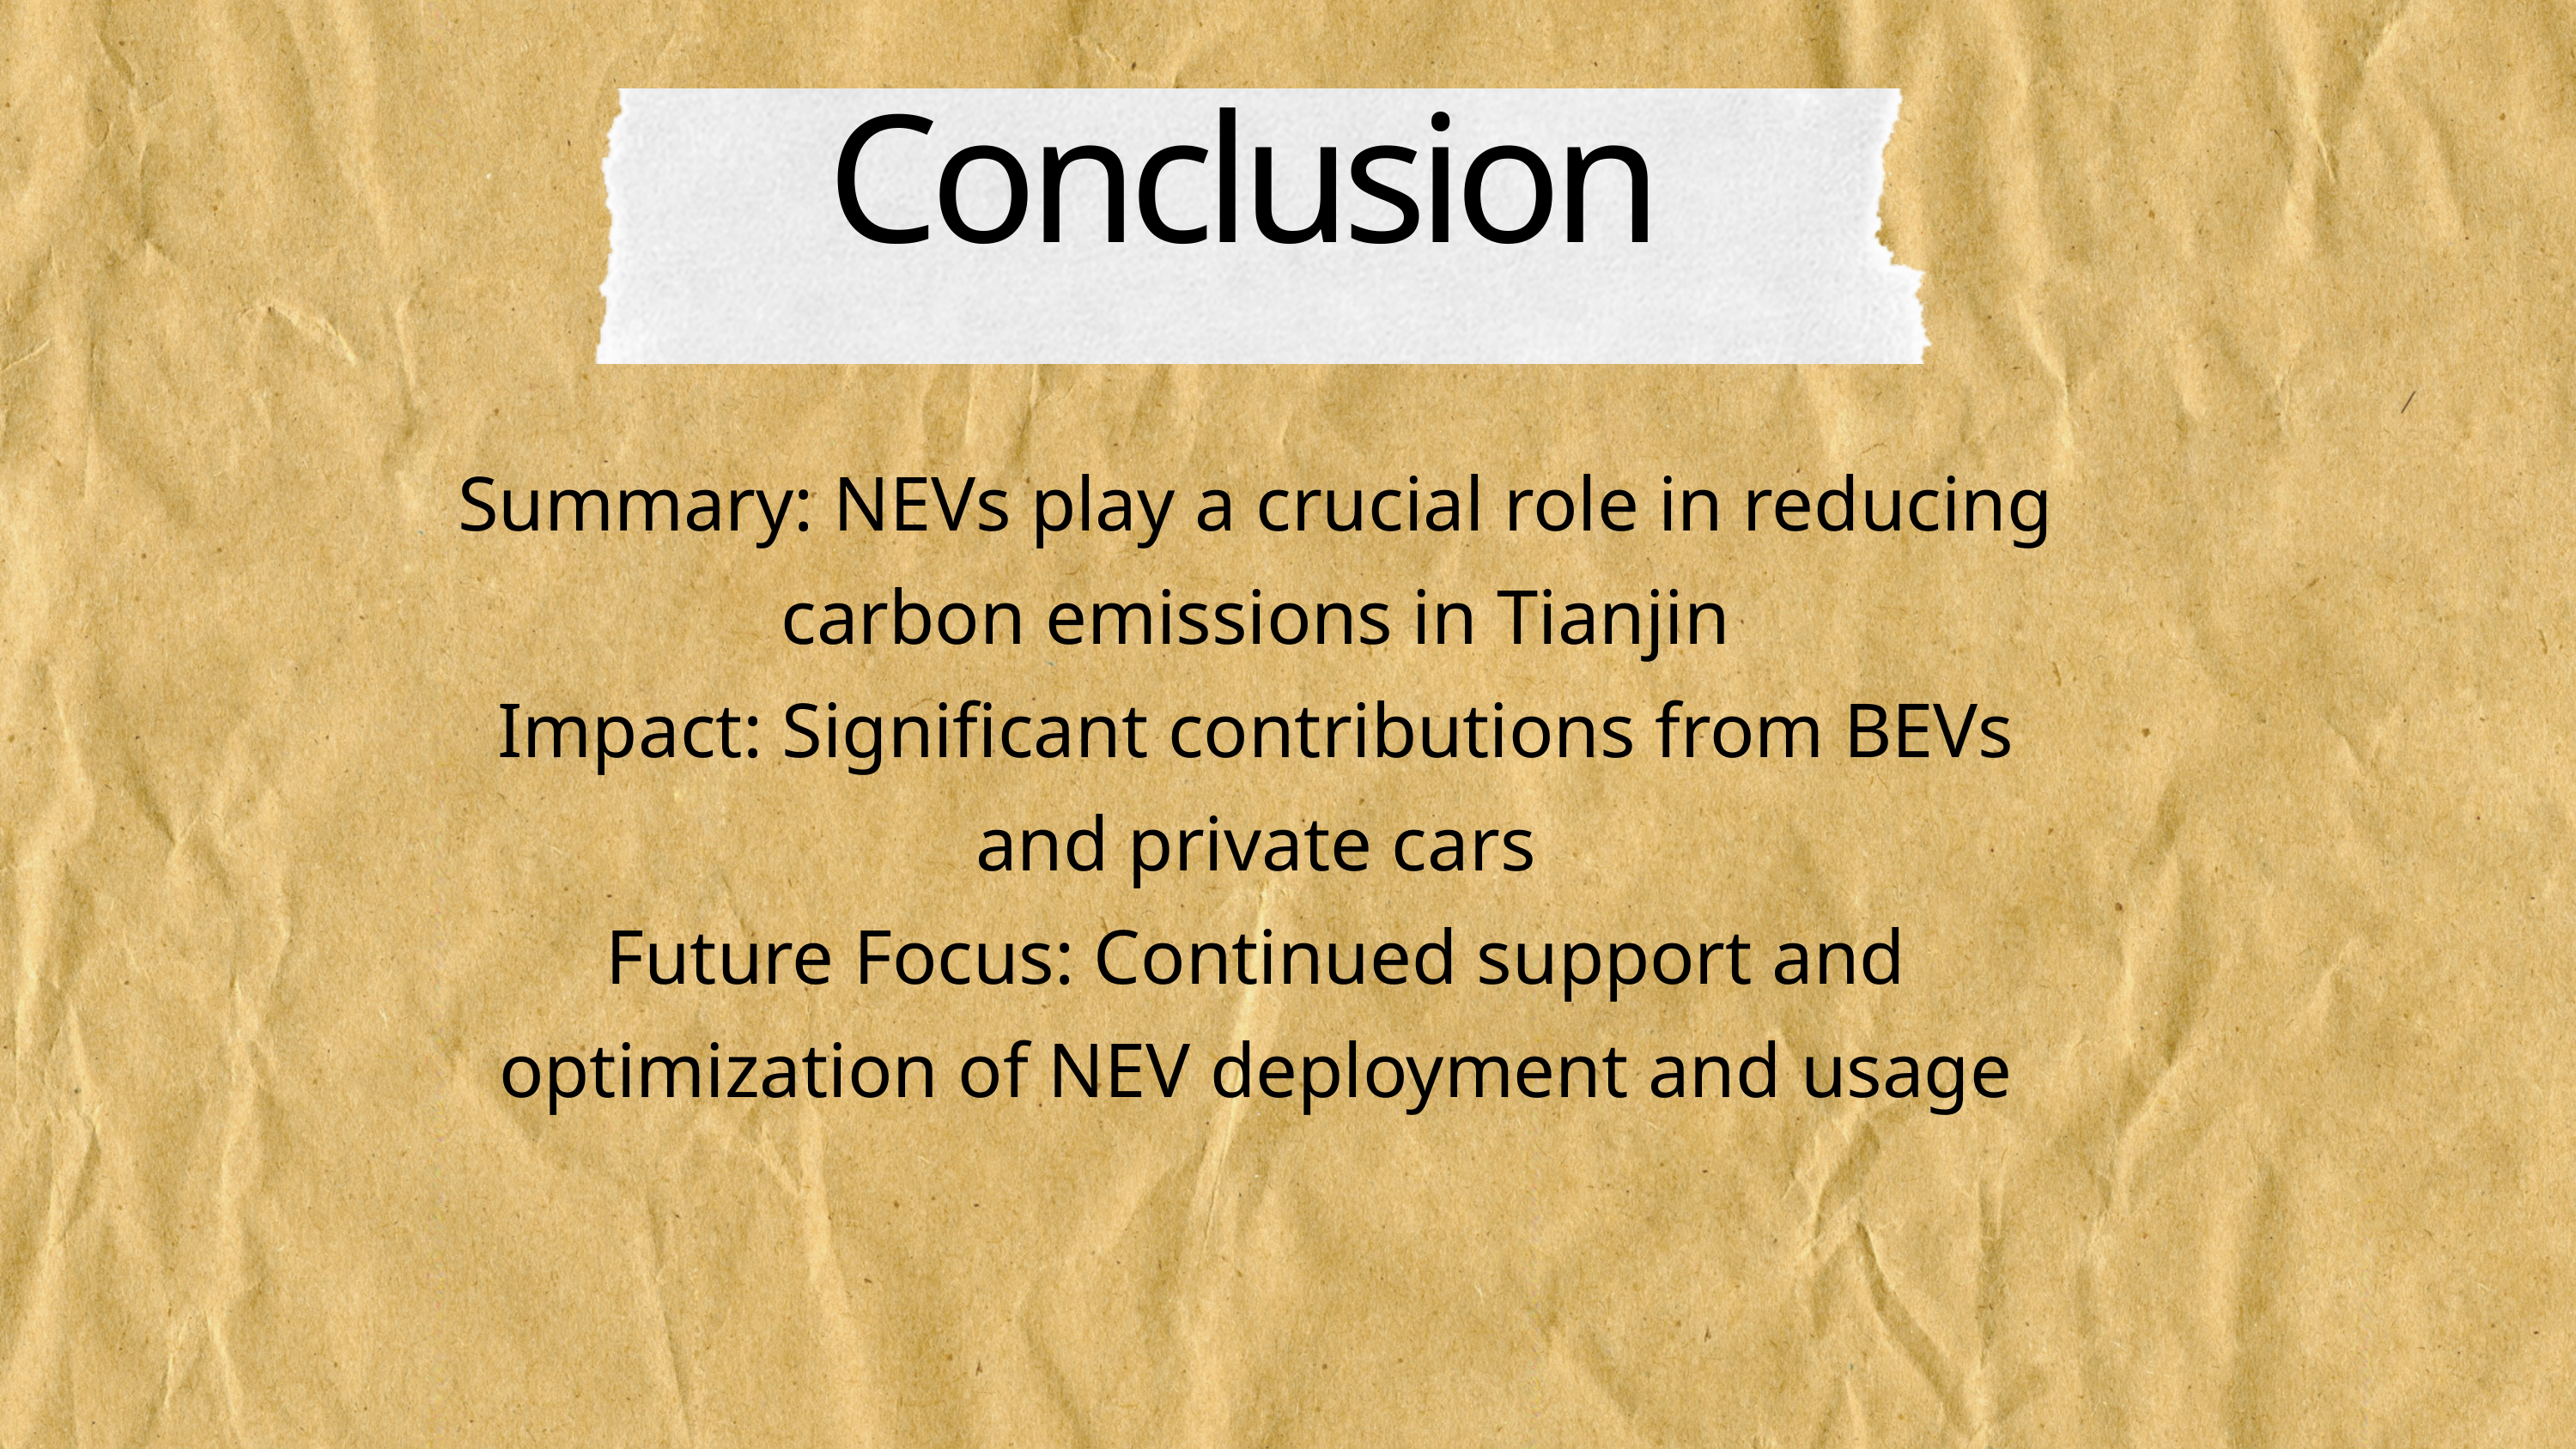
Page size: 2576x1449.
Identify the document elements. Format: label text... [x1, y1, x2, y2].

text_box [0, 0, 2576, 1449]
text_box Conclusion [605, 29, 1838, 278]
text_box Summary: NEVs play a crucial role in reducing carbon emissions in Tianjin Impact: Significant contributions from BEVs and private cars Future Focus: Continued support and optimization of NEV deployment and usage [428, 432, 2084, 1113]
text_box [568, 88, 1943, 364]
